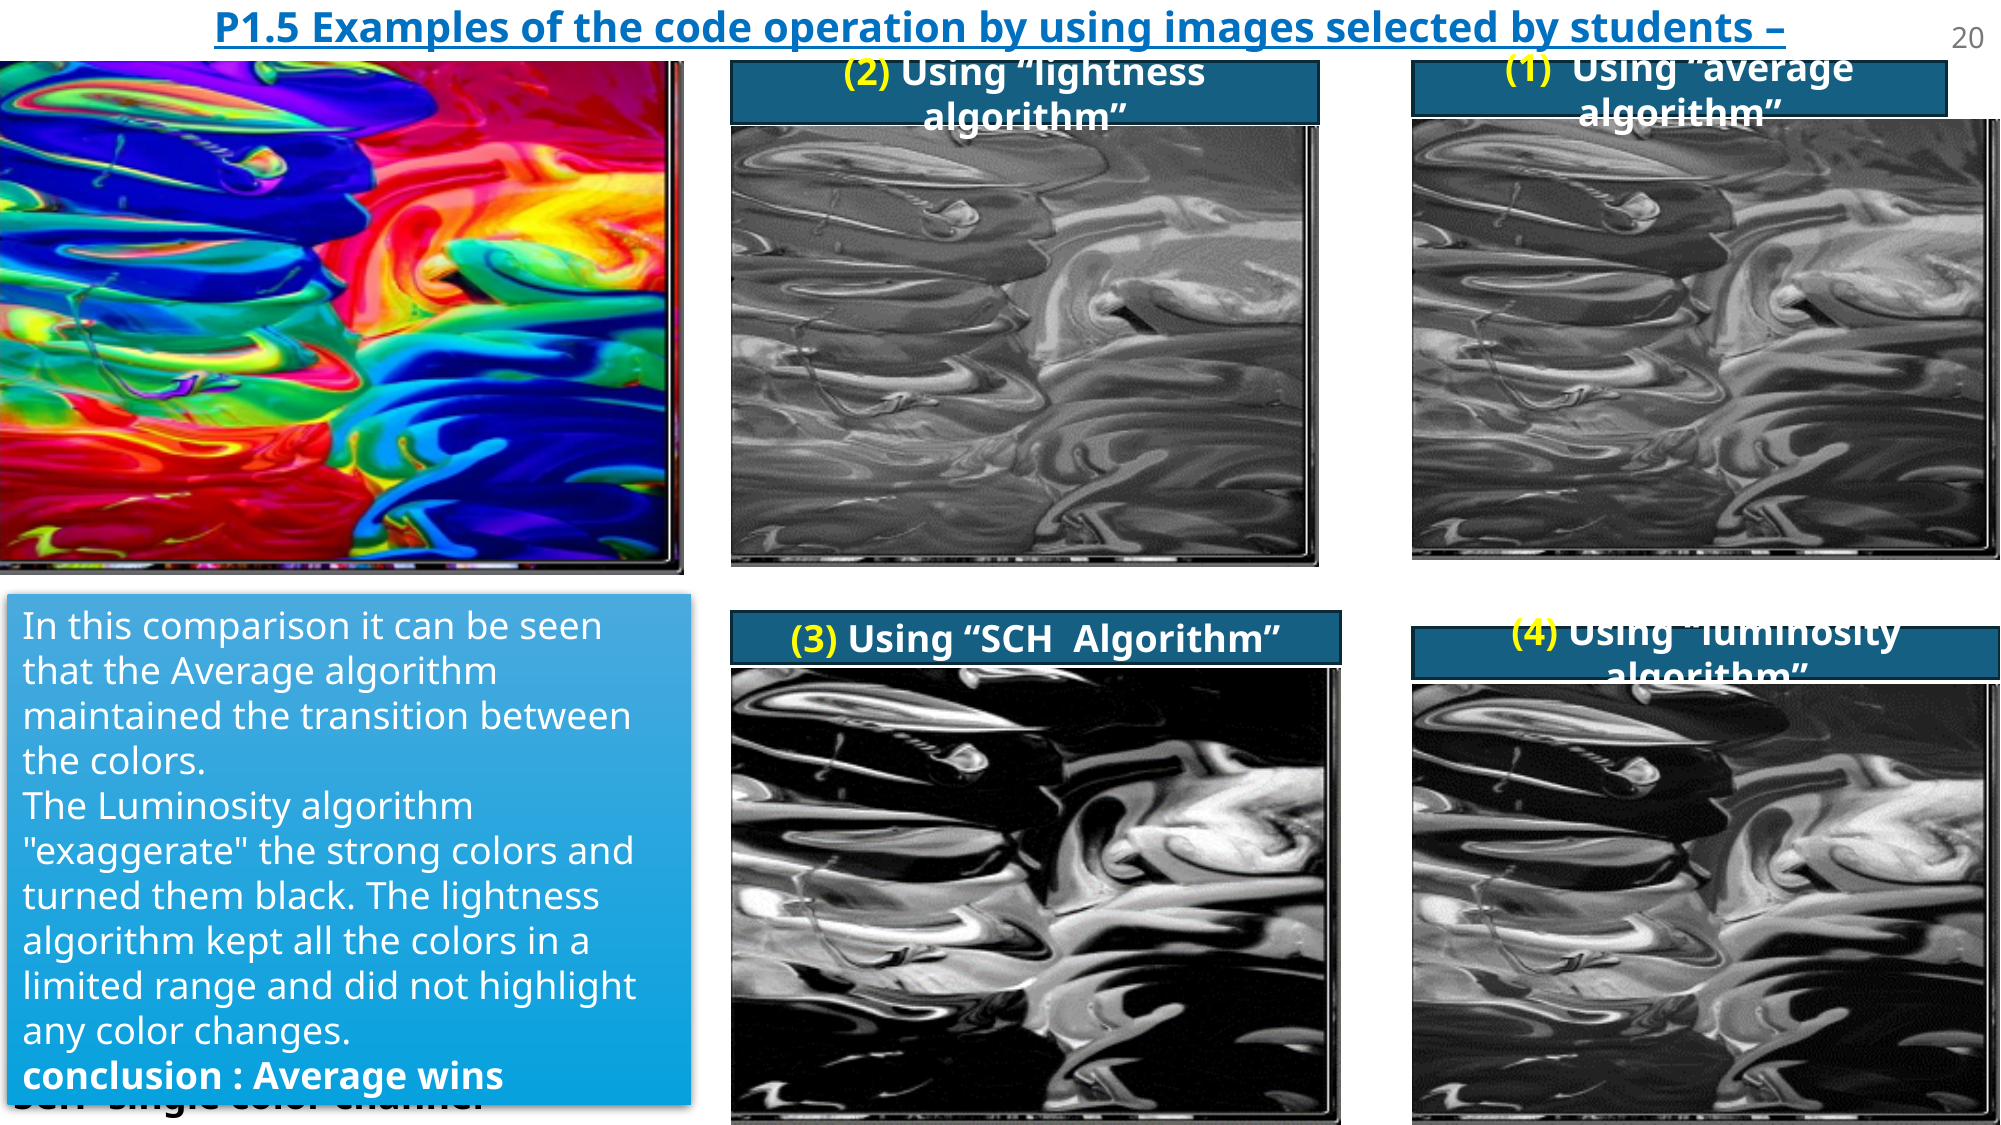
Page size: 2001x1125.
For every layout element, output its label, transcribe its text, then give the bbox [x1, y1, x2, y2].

picture [1412, 118, 2000, 560]
slide_number 20 [1879, 0, 2000, 83]
text_box SCH=single color channel [0, 1064, 730, 1125]
text_box P1.5 Examples of the code operation by using images selected by students – part 1 [190, 0, 1810, 60]
text_box (4) Using “luminosity algorithm” [1411, 626, 2000, 680]
picture [730, 667, 1341, 1125]
picture [0, 61, 684, 576]
text_box (2) Using “lightness algorithm” [730, 60, 1320, 125]
text_box (1) Using “average algorithm” [1411, 60, 1948, 117]
picture [730, 125, 1319, 568]
text_box (3) Using “SCH Algorithm” [730, 610, 1342, 665]
text_box In this comparison it can be seen that the Average algorithm maintained the transition between the colors. The Luminosity algorithm "exaggerate" the strong colors and turned them black. The lightness algorithm kept all the colors in a limited range and did not highlight any color changes. conclusion : Average wins [7, 594, 691, 1105]
picture [1412, 684, 2000, 1125]
